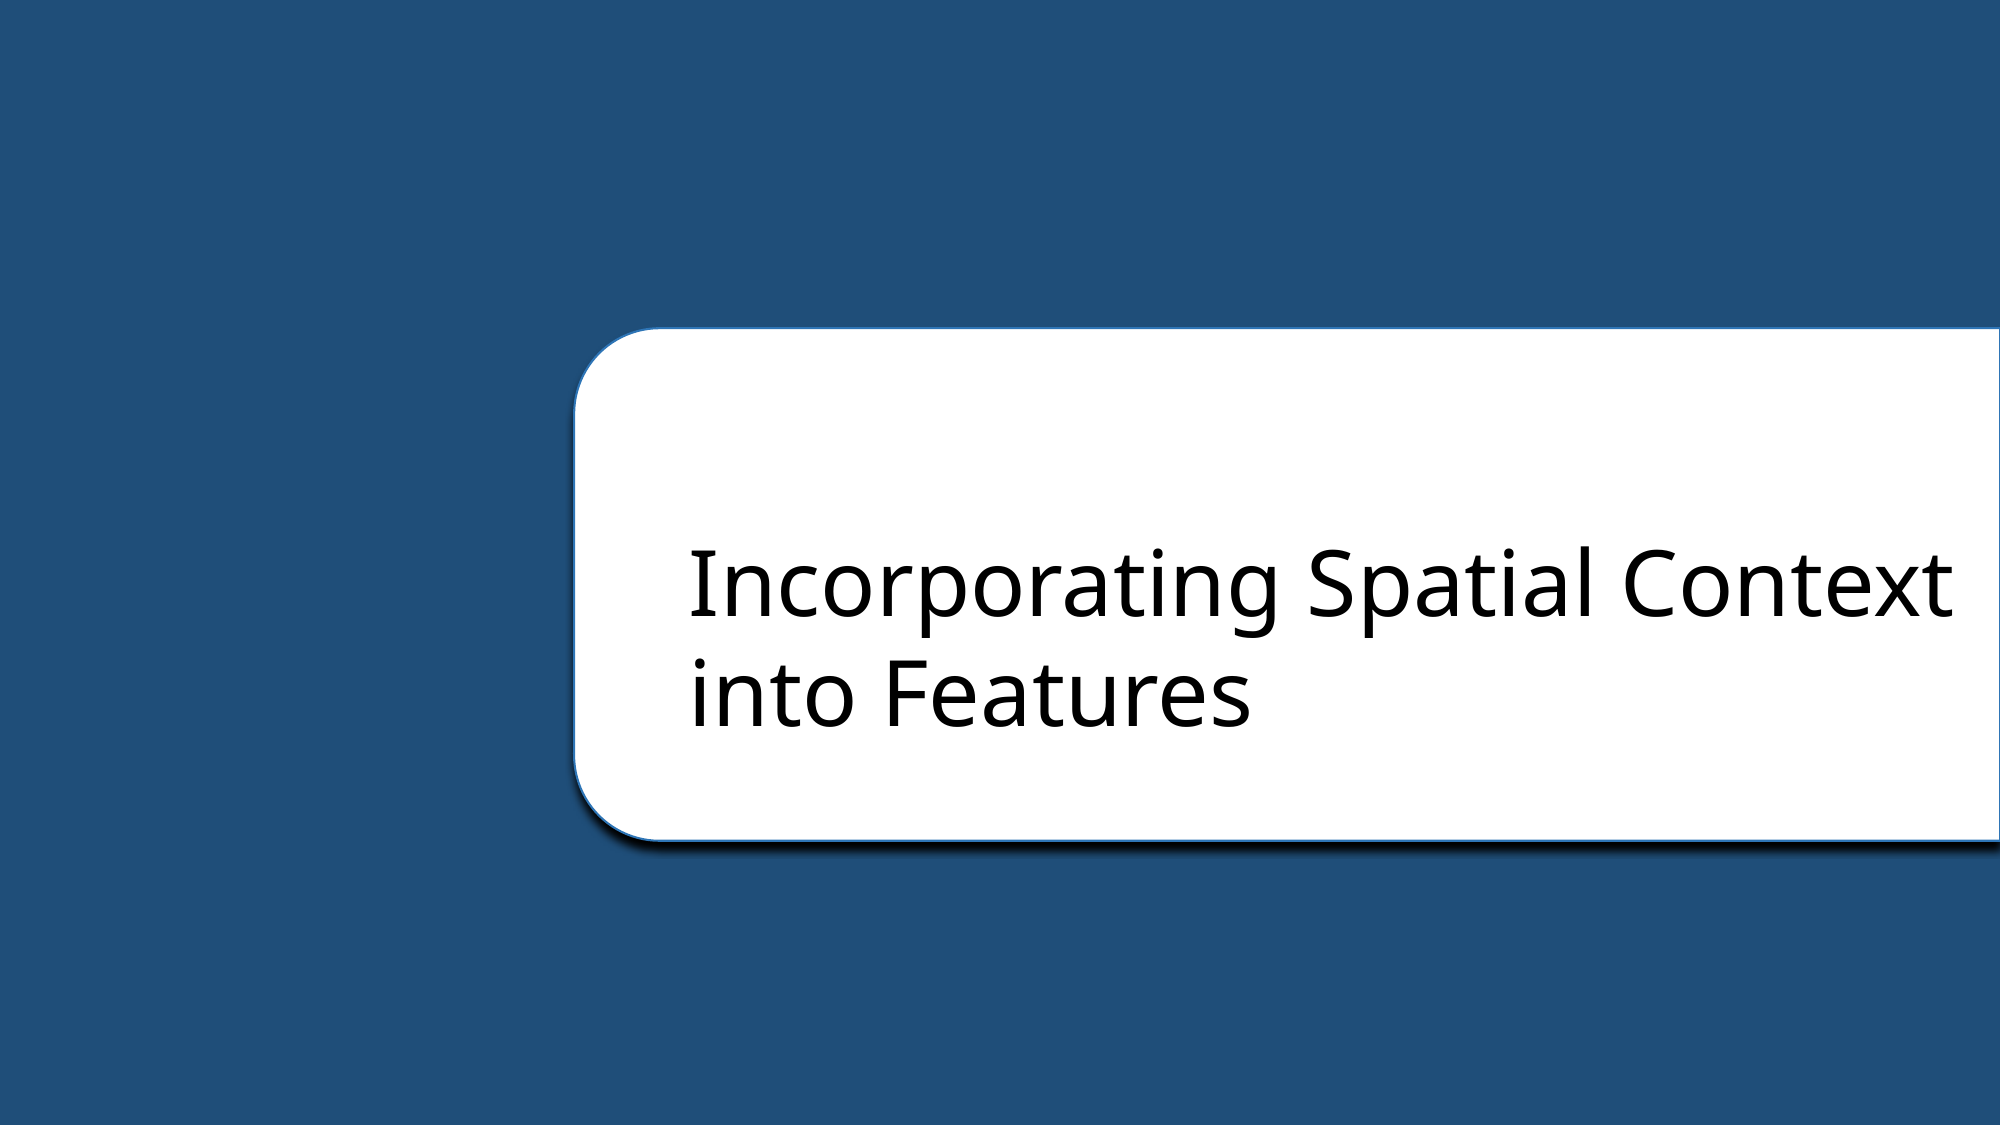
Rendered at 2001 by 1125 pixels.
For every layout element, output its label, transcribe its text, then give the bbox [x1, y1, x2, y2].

text_box Incorporating Spatial Context into Features [572, 327, 2000, 842]
